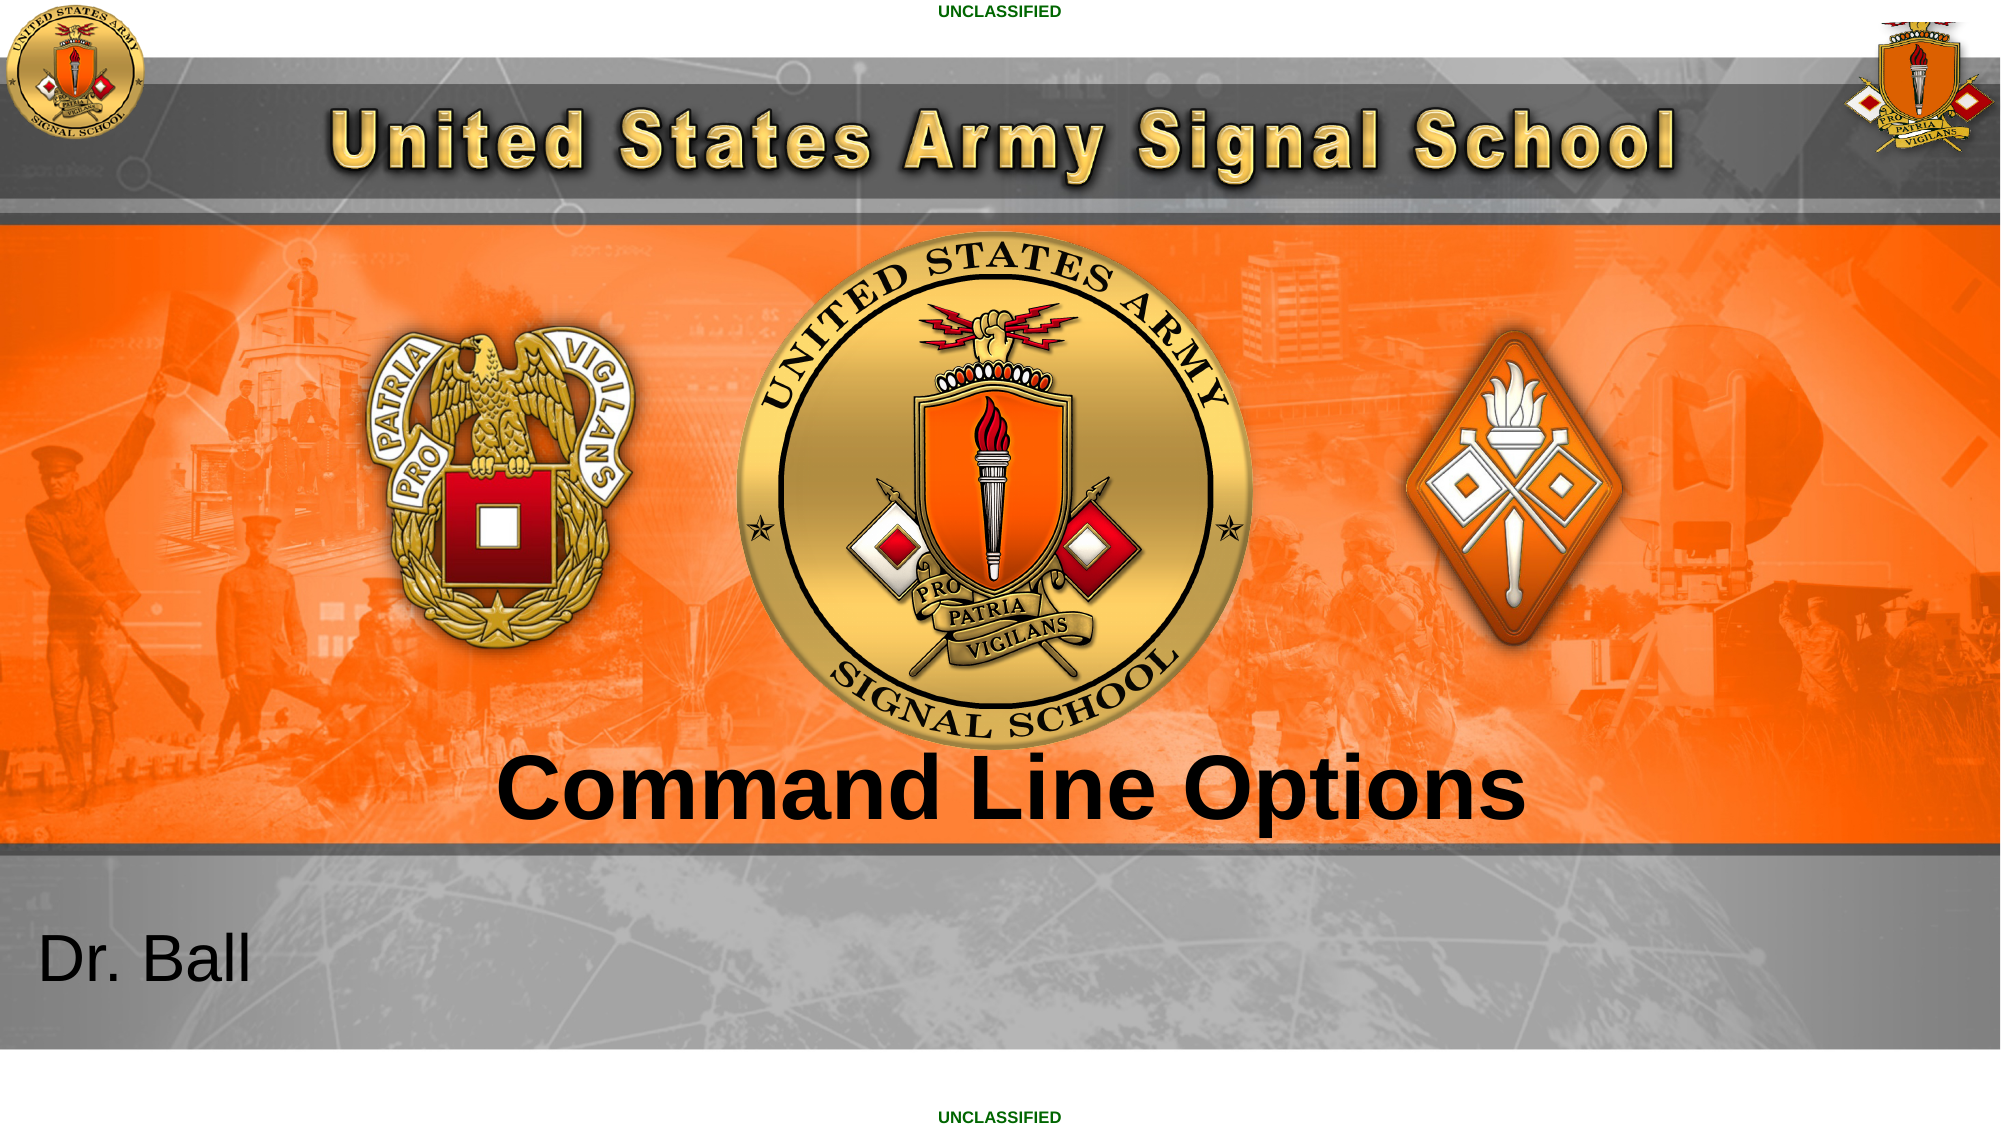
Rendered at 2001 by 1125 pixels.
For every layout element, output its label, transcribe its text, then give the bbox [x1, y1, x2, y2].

text_box Command Line Options [112, 692, 1913, 881]
text_box Dr. Ball [37, 862, 1225, 1052]
picture [0, 0, 2001, 1125]
